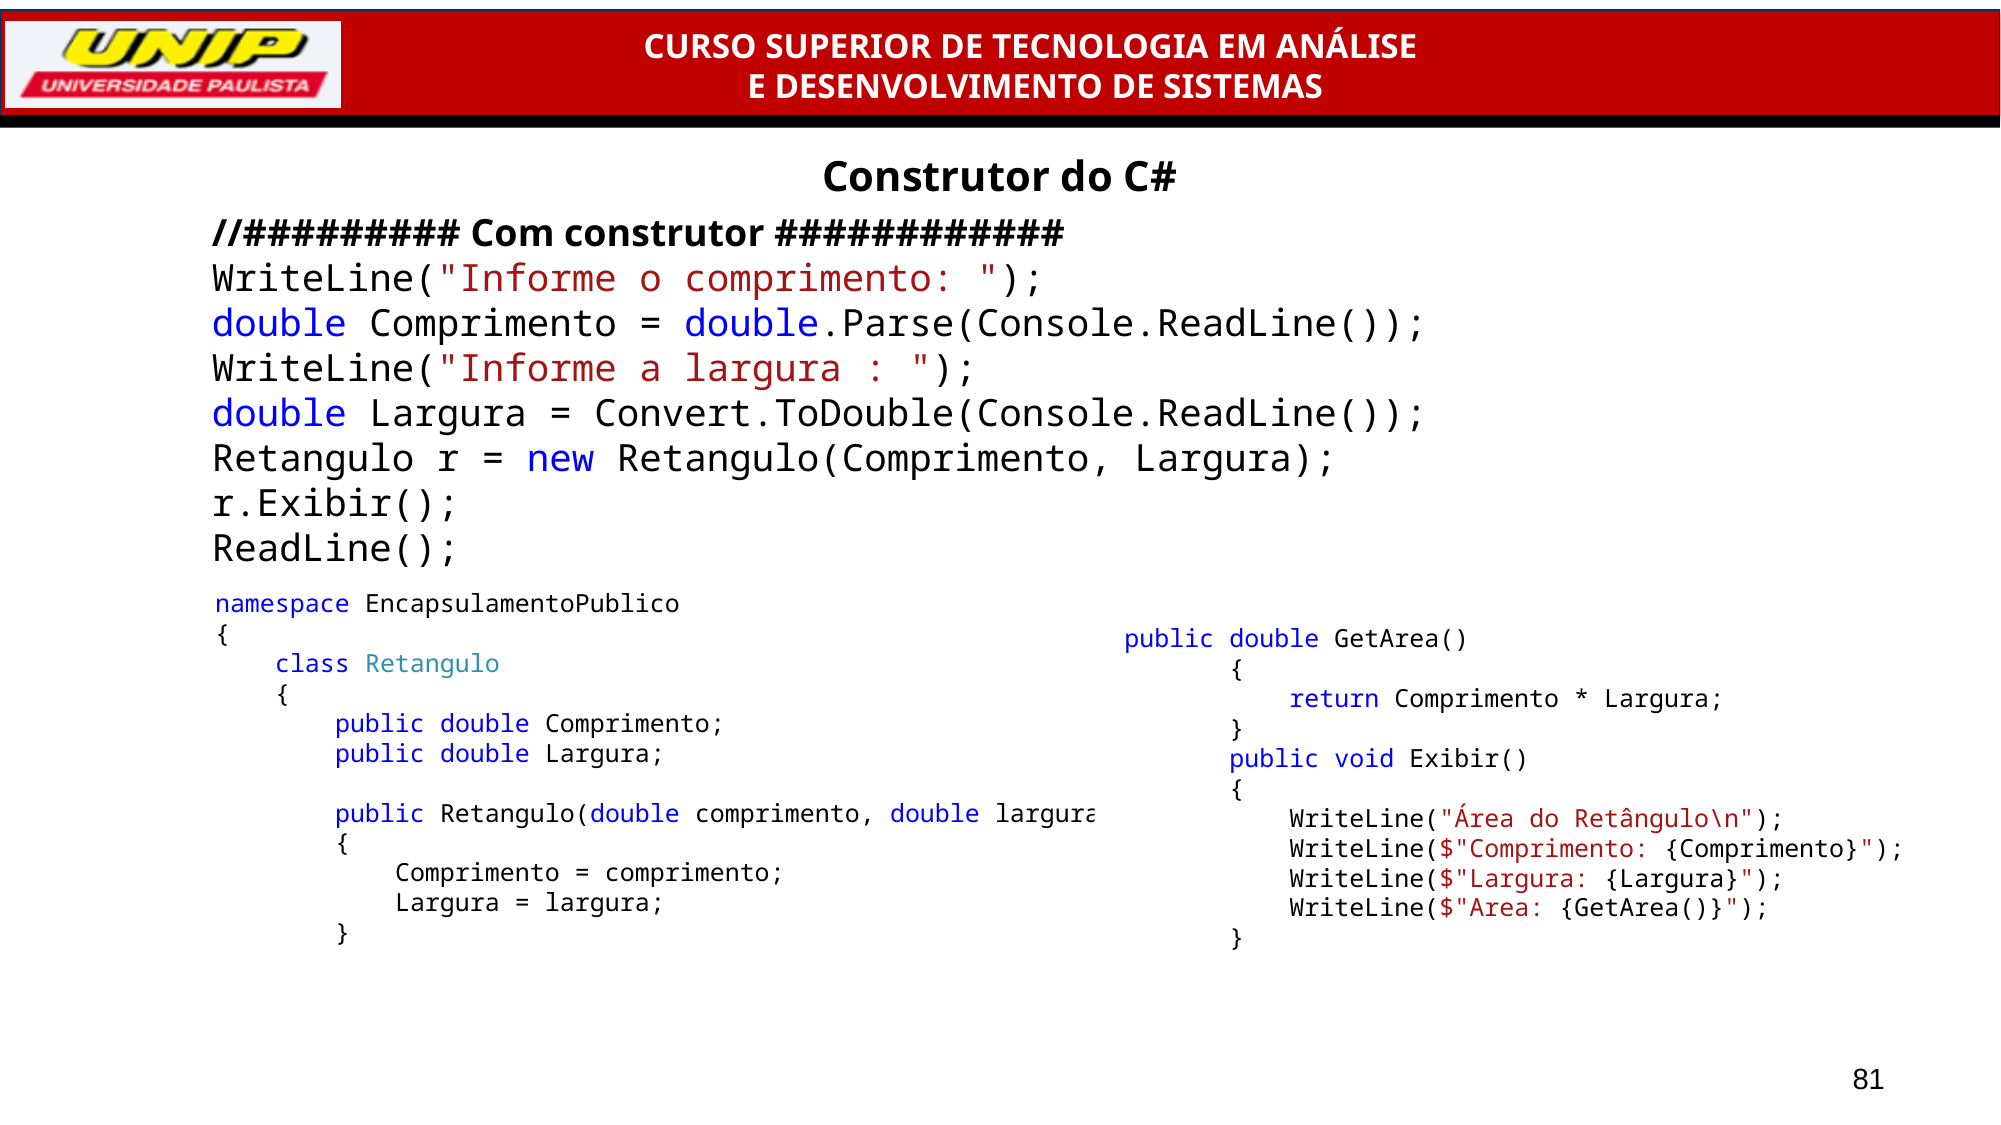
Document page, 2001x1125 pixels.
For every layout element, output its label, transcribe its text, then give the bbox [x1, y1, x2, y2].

slide_number 81 [1433, 1024, 1900, 1103]
picture [5, 21, 341, 108]
text_box namespace EncapsulamentoPublico { class Retangulo { public double Comprimento; public double Largura; public Retangulo(double comprimento, double largura) { Comprimento = comprimento; Largura = largura; } [200, 580, 1376, 955]
title Construtor do C# [99, 62, 1900, 288]
text_box //######### Com construtor ############ WriteLine("Informe o comprimento: "); double Comprimento = double.Parse(Console.ReadLine()); WriteLine("Informe a largura : "); double Largura = Convert.ToDouble(Console.ReadLine()); Retangulo r = new Retangulo(Comprimento, Largura); r.Exibir(); ReadLine(); [197, 201, 1443, 576]
text_box public double GetArea() { return Comprimento * Largura; } public void Exibir() { WriteLine("Área do Retângulo\n"); WriteLine($"Comprimento: {Comprimento}"); WriteLine($"Largura: {Largura}"); WriteLine($"Area: {GetArea()}"); } [1094, 615, 1958, 960]
